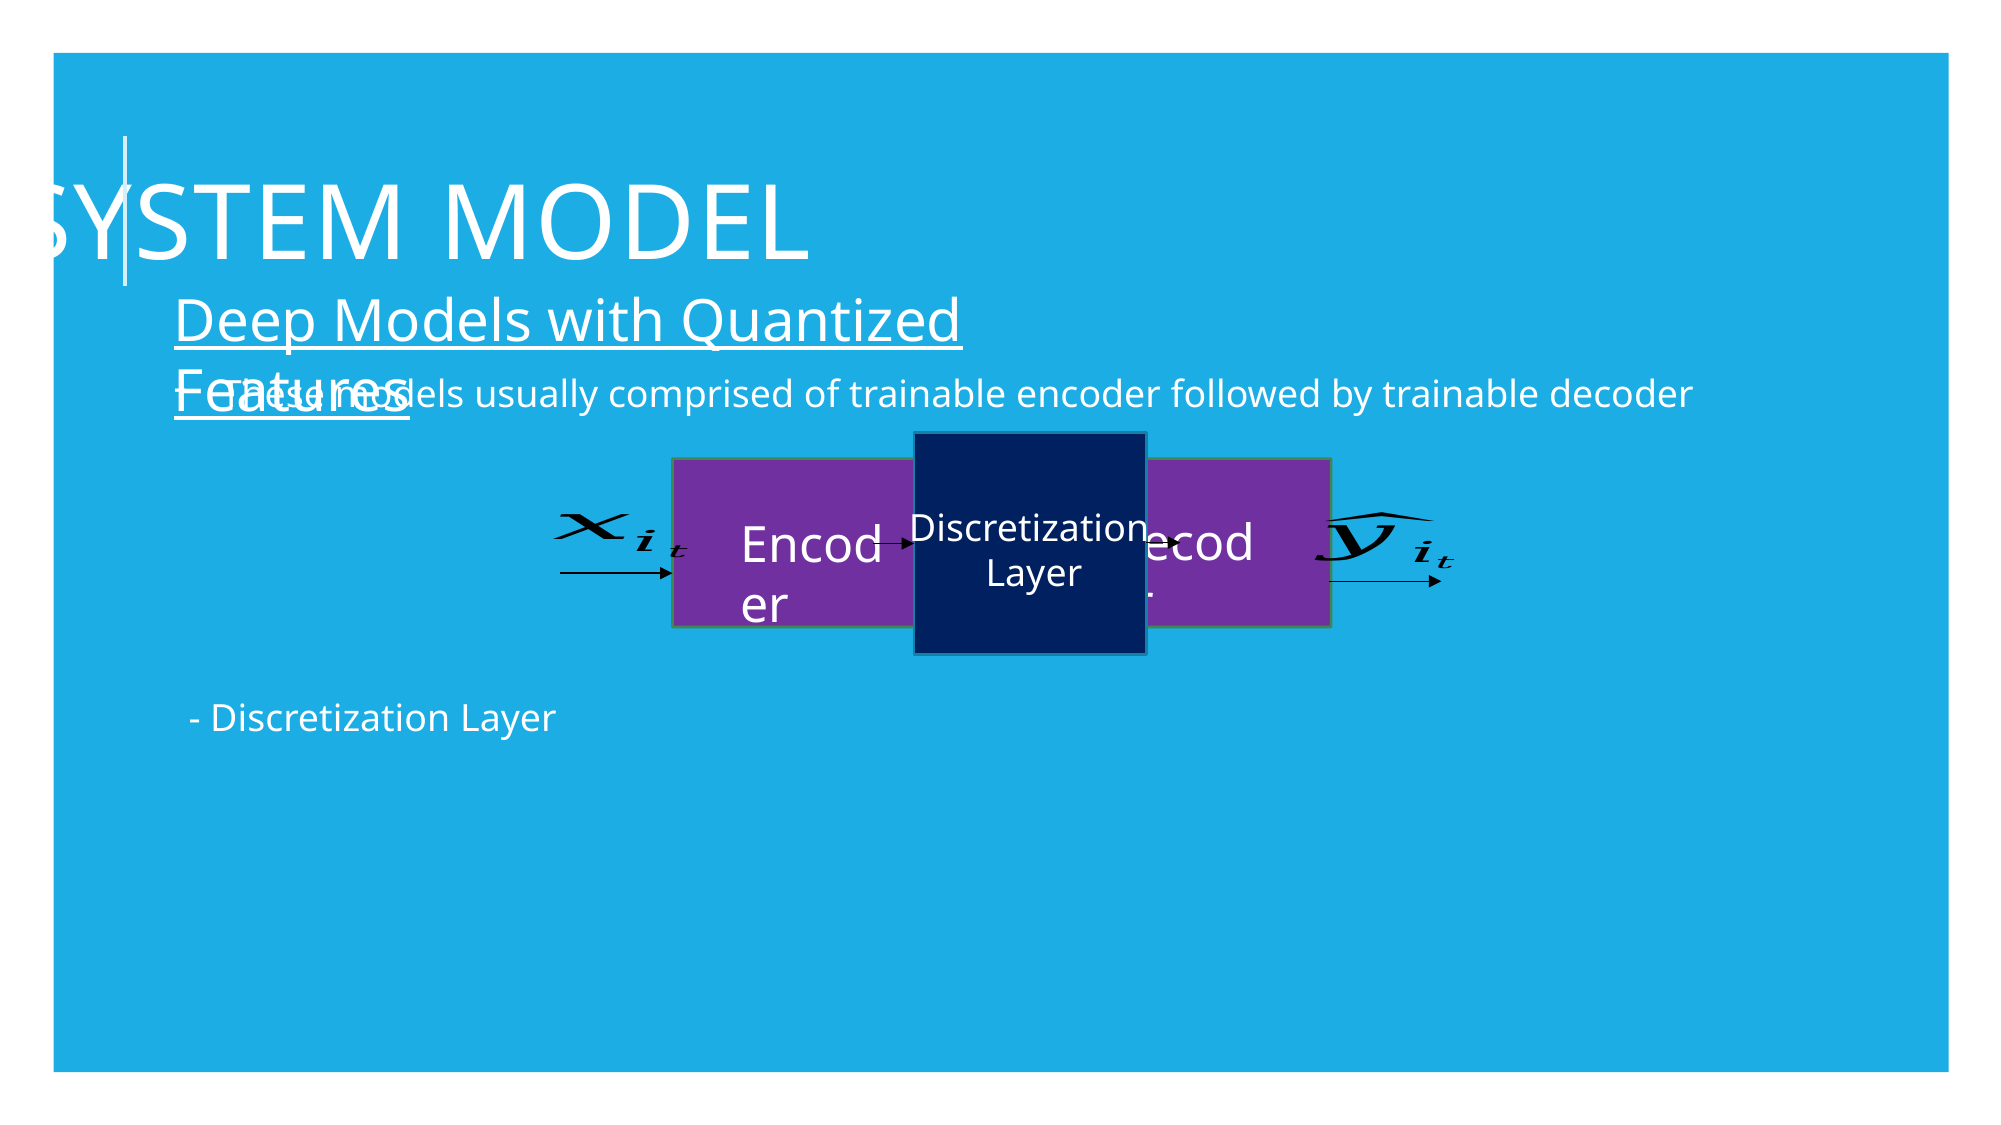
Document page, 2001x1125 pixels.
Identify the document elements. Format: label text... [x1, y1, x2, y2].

text_box [671, 457, 913, 629]
text_box These models usually comprised of trainable encoder followed by trainable decoder [159, 362, 1883, 423]
text_box [52, 51, 1950, 1074]
text_box Discretization Layer [880, 496, 1179, 602]
text_box [913, 602, 1148, 656]
title System Model [0, 106, 1000, 353]
text_box Deep Models with Quantized Features [159, 275, 1131, 362]
text_box Deep Models with Quantized Features [159, 423, 1131, 430]
text_box Encoder [725, 504, 913, 640]
text_box - Discretization Layer [173, 687, 595, 747]
text_box [0, 0, 2000, 1125]
text_box [1148, 457, 1333, 629]
text_box Decoder [1148, 503, 1293, 638]
text_box [913, 431, 1148, 496]
